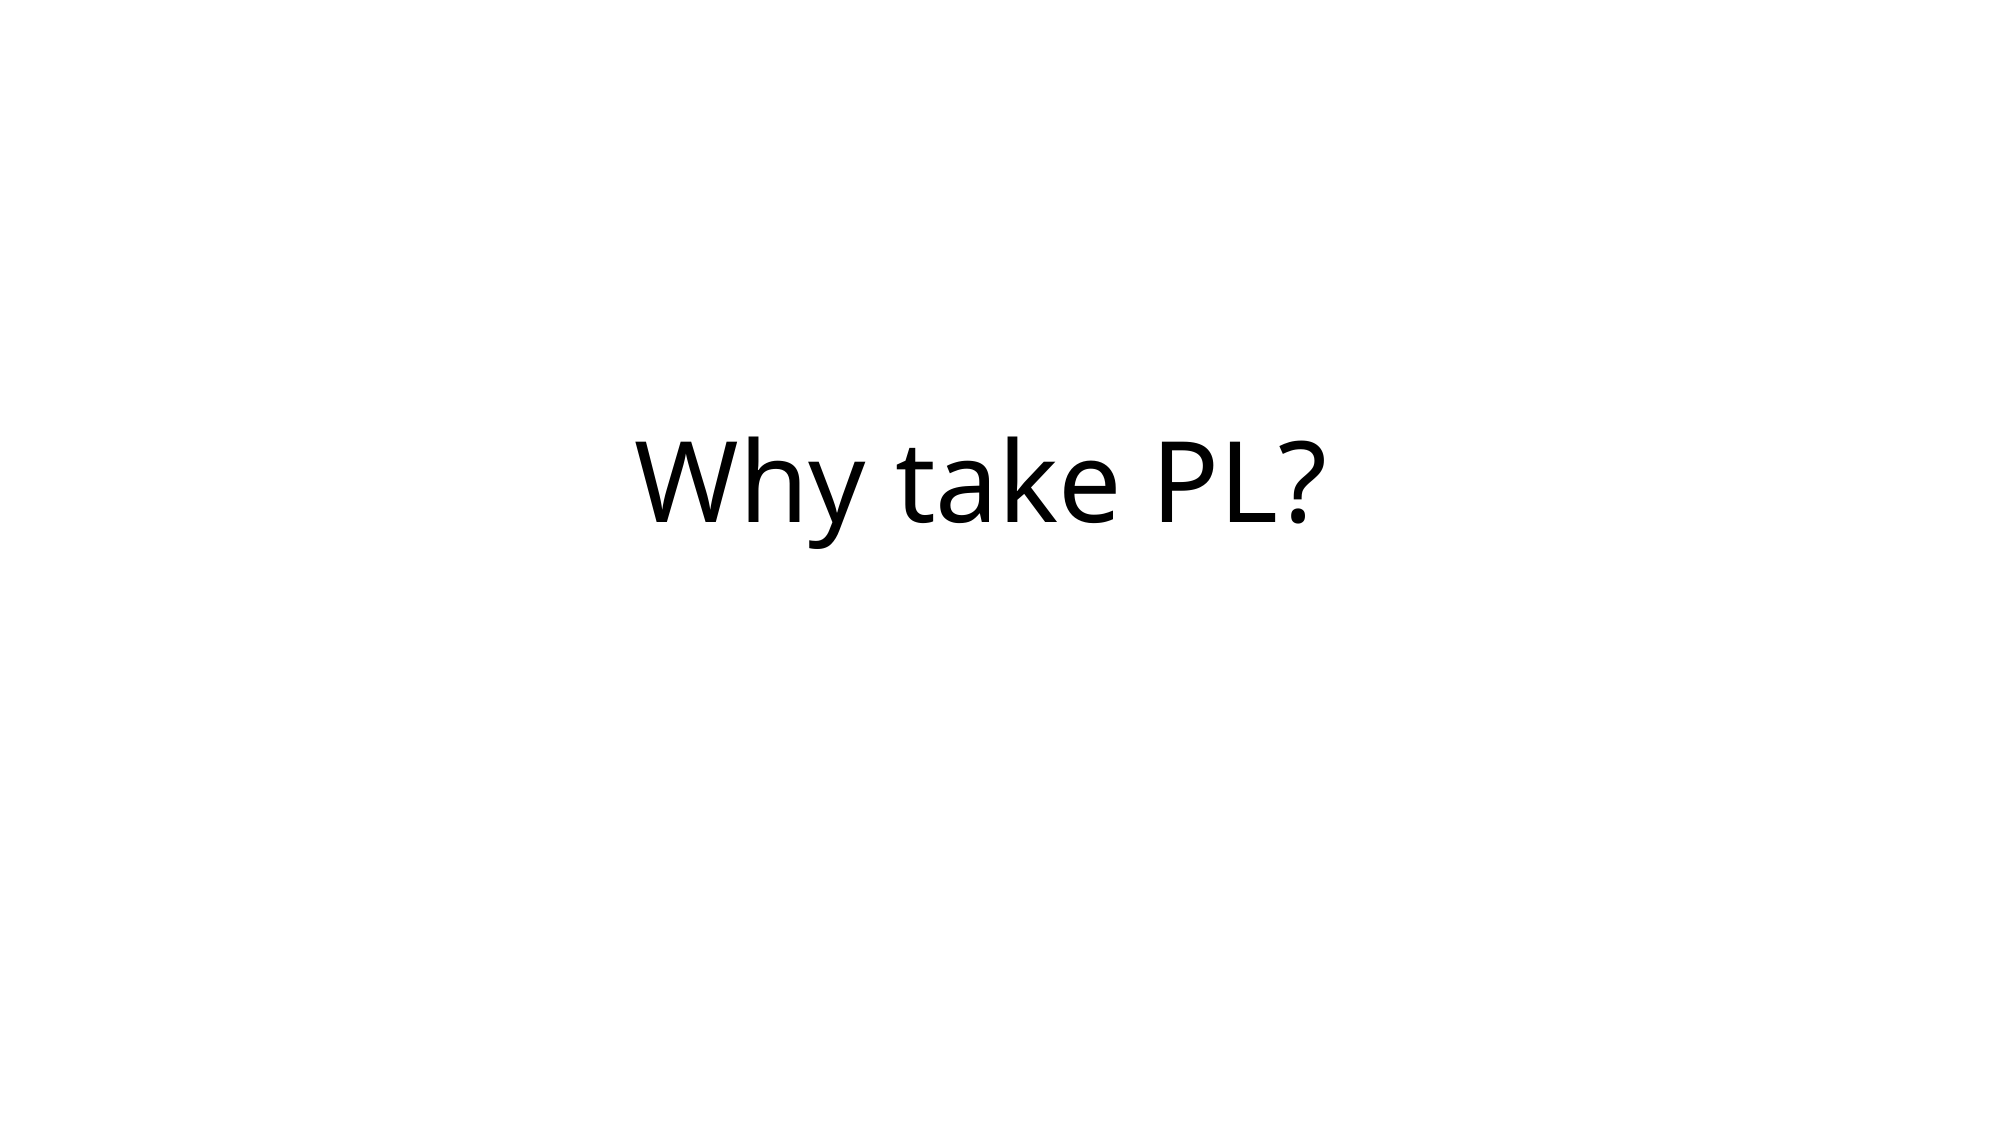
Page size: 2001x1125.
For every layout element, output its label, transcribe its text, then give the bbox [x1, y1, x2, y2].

title Why take PL? [118, 377, 1844, 595]
